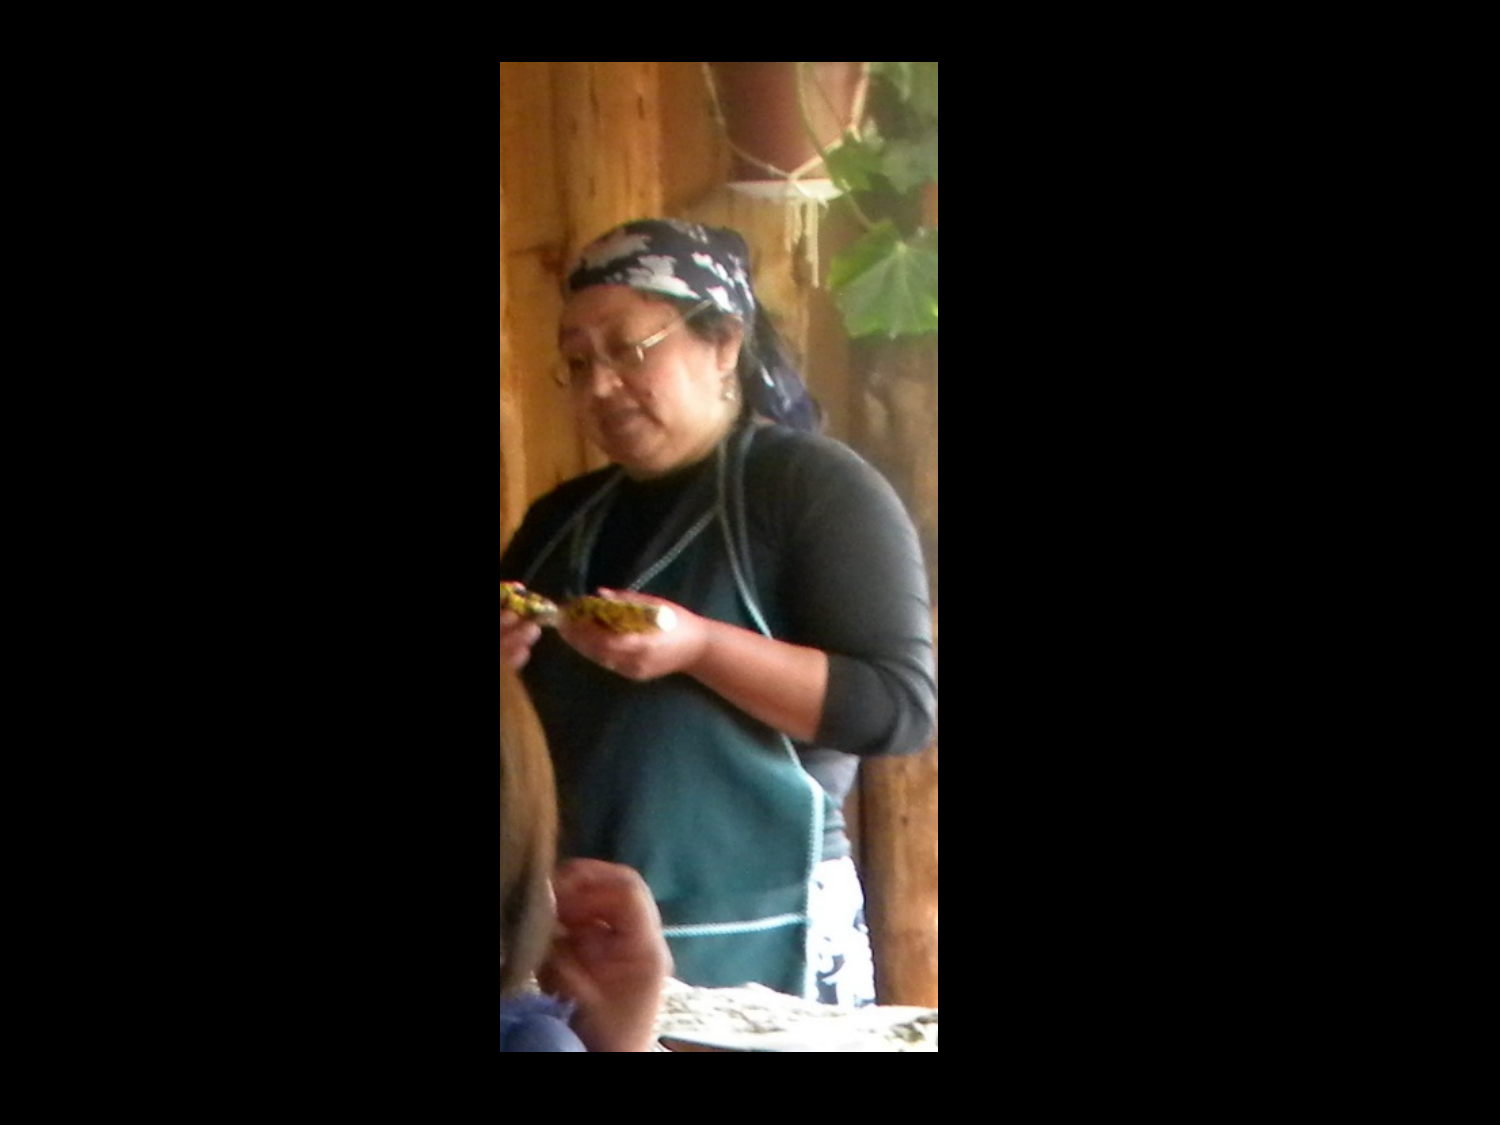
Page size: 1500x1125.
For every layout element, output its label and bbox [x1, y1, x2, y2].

list [499, 62, 938, 1053]
